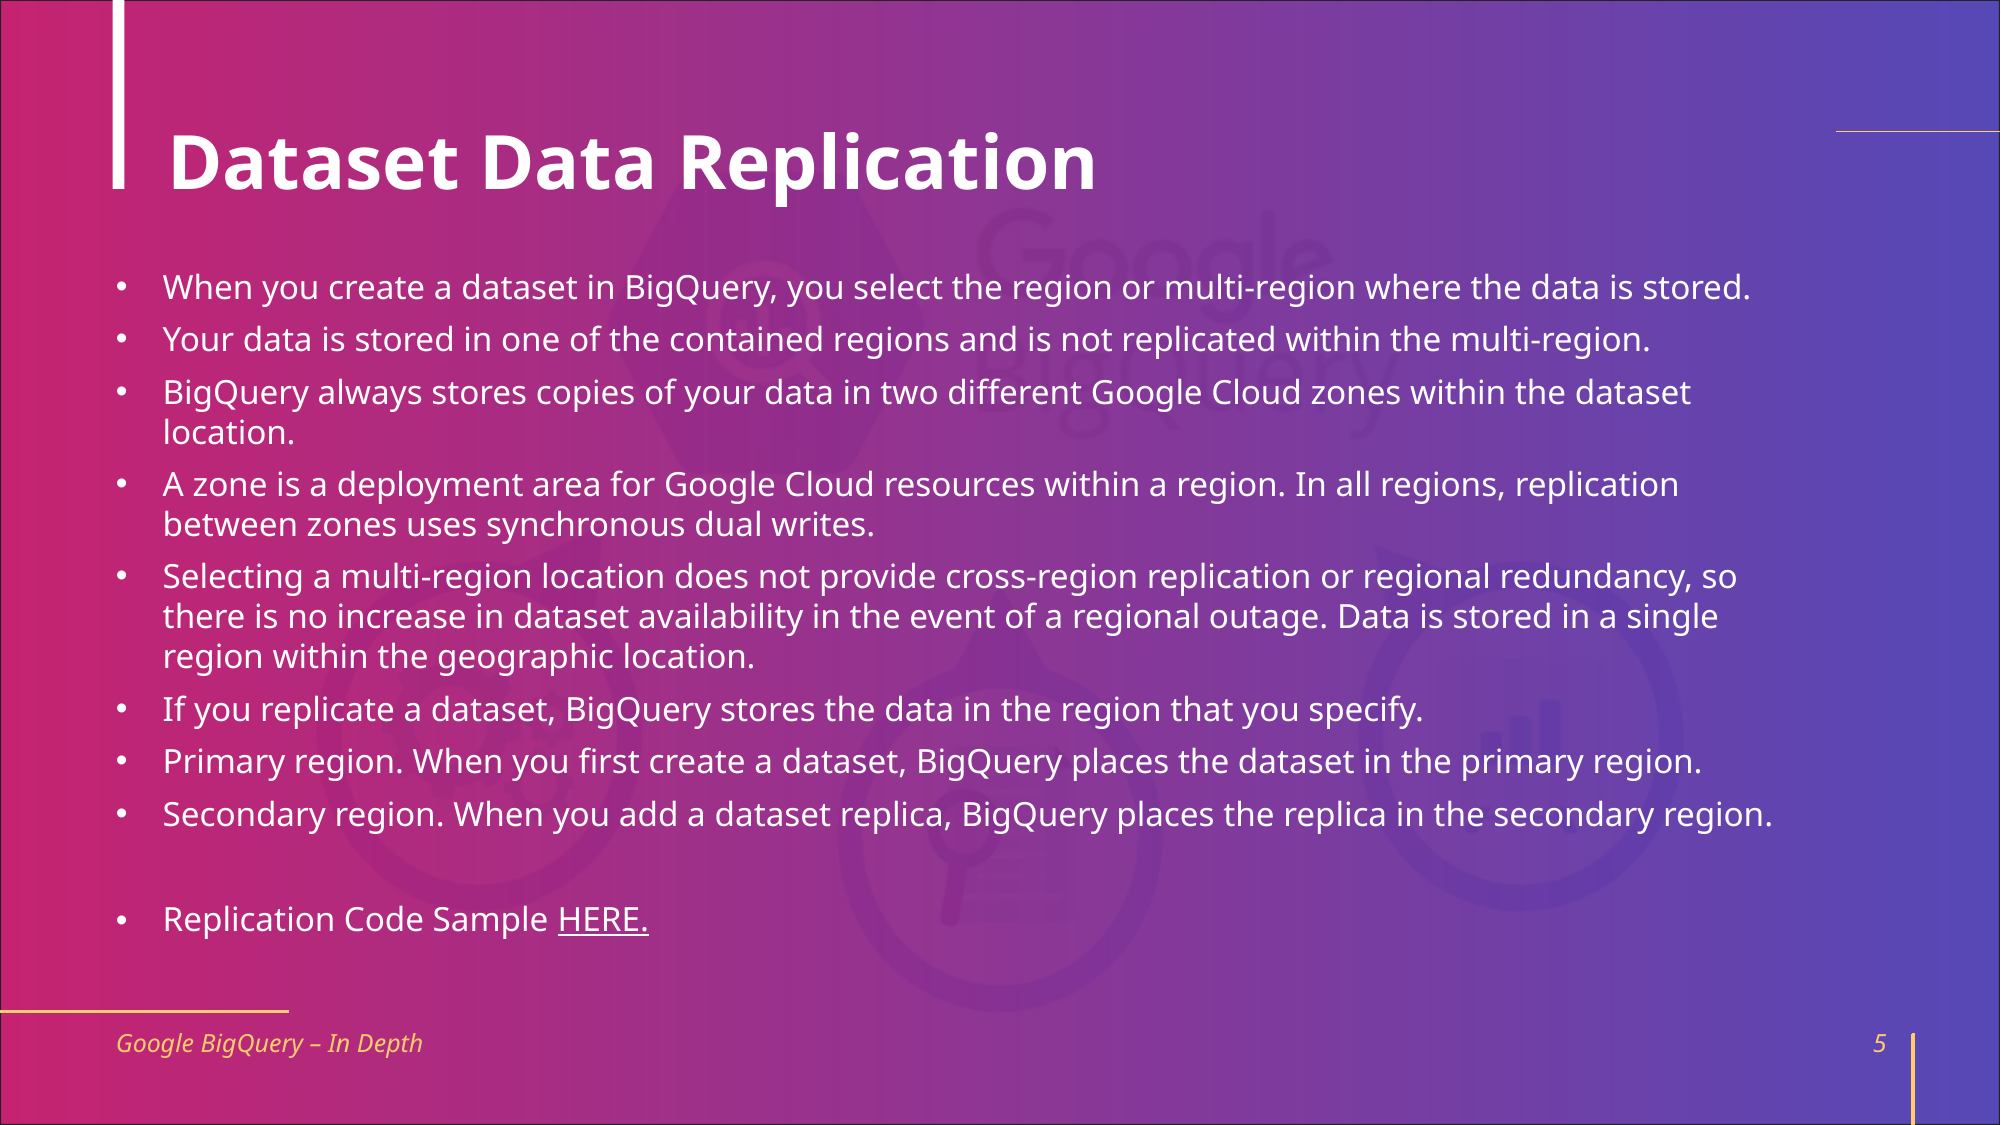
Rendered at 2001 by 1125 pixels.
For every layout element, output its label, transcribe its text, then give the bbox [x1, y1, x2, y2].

footer Google BigQuery – In Depth [100, 1015, 636, 1075]
title Dataset Data Replication [152, 99, 1199, 214]
list When you create a dataset in BigQuery, you select the region or multi-region where the data is stored. Your data is stored in one of the contained regions and is not replicated within the multi-region. BigQuery always stores copies of your data in two different Google Cloud zones within the dataset location. A zone is a deployment area for Google Cloud resources within a region. In all regions, replication between zones uses synchronous dual writes. Selecting a multi-region location does not provide cross-region replication or regional redundancy, so there is no increase in dataset availability in the event of a regional outage. Data is stored in a single region within the geographic location. If you replicate a dataset, BigQuery stores the data in the region that you specify. Primary region. When you first create a dataset, BigQuery places the dataset in the primary region. Secondary region. When you add a dataset replica, BigQuery places the replica in the secondary region. Replication Code Sample HERE. [100, 258, 1797, 970]
slide_number 5 [1451, 1015, 1902, 1075]
